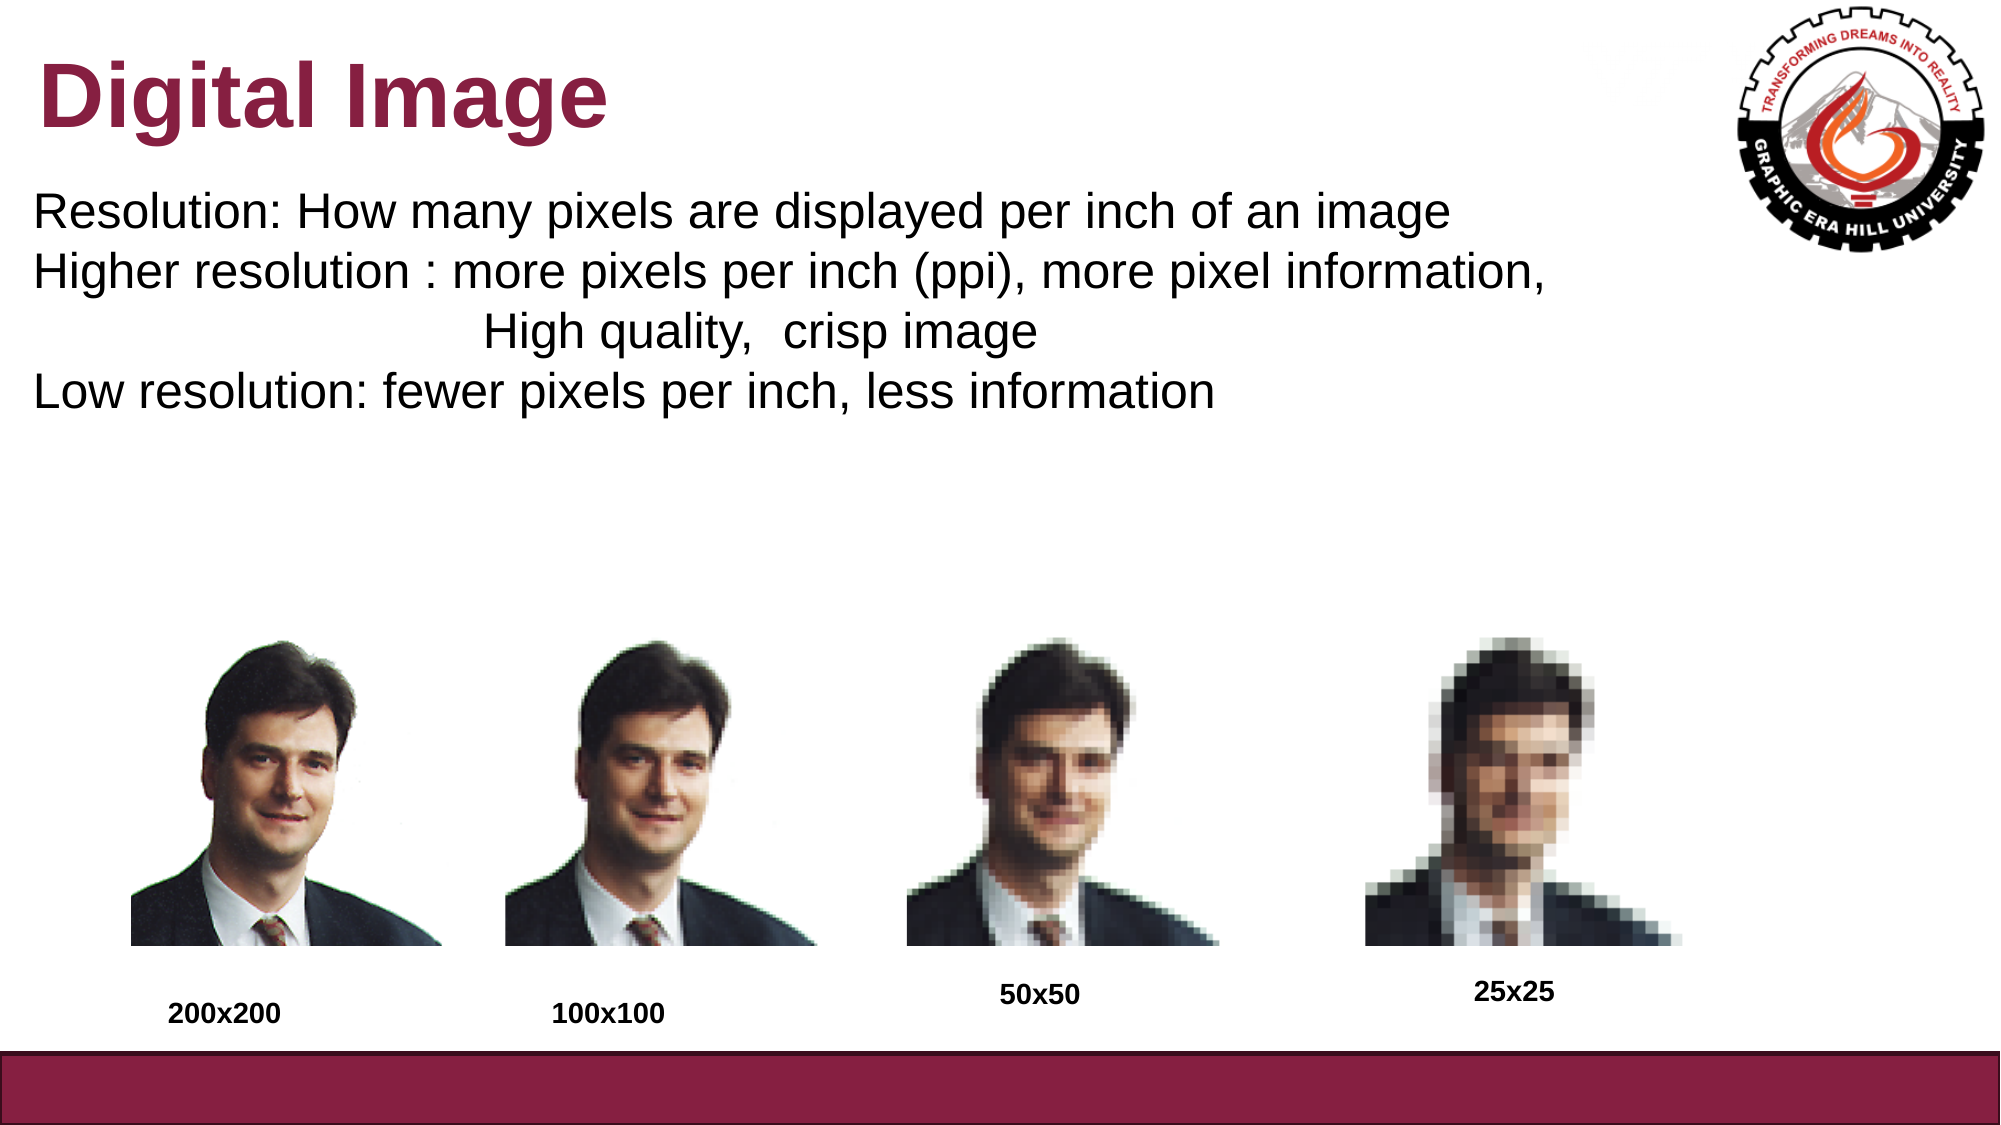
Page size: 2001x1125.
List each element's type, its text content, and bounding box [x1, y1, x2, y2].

text_box 50x50 [984, 968, 1204, 1018]
picture [1365, 625, 1683, 946]
picture [906, 625, 1224, 946]
text_box 100x100 [536, 987, 756, 1037]
picture [130, 625, 449, 946]
picture [1579, 0, 2000, 268]
text_box 25x25 [1458, 964, 1679, 1015]
text_box 200x200 [153, 987, 373, 1037]
title Digital Image [23, 24, 1306, 172]
text_box [0, 1051, 2000, 1125]
picture [505, 625, 823, 946]
list Resolution: How many pixels are displayed per inch of an image Higher resolution : more pixels per inch (ppi), more pixel information, High quality, crisp image Low resolution: fewer pixels per inch, less information [17, 171, 1628, 586]
